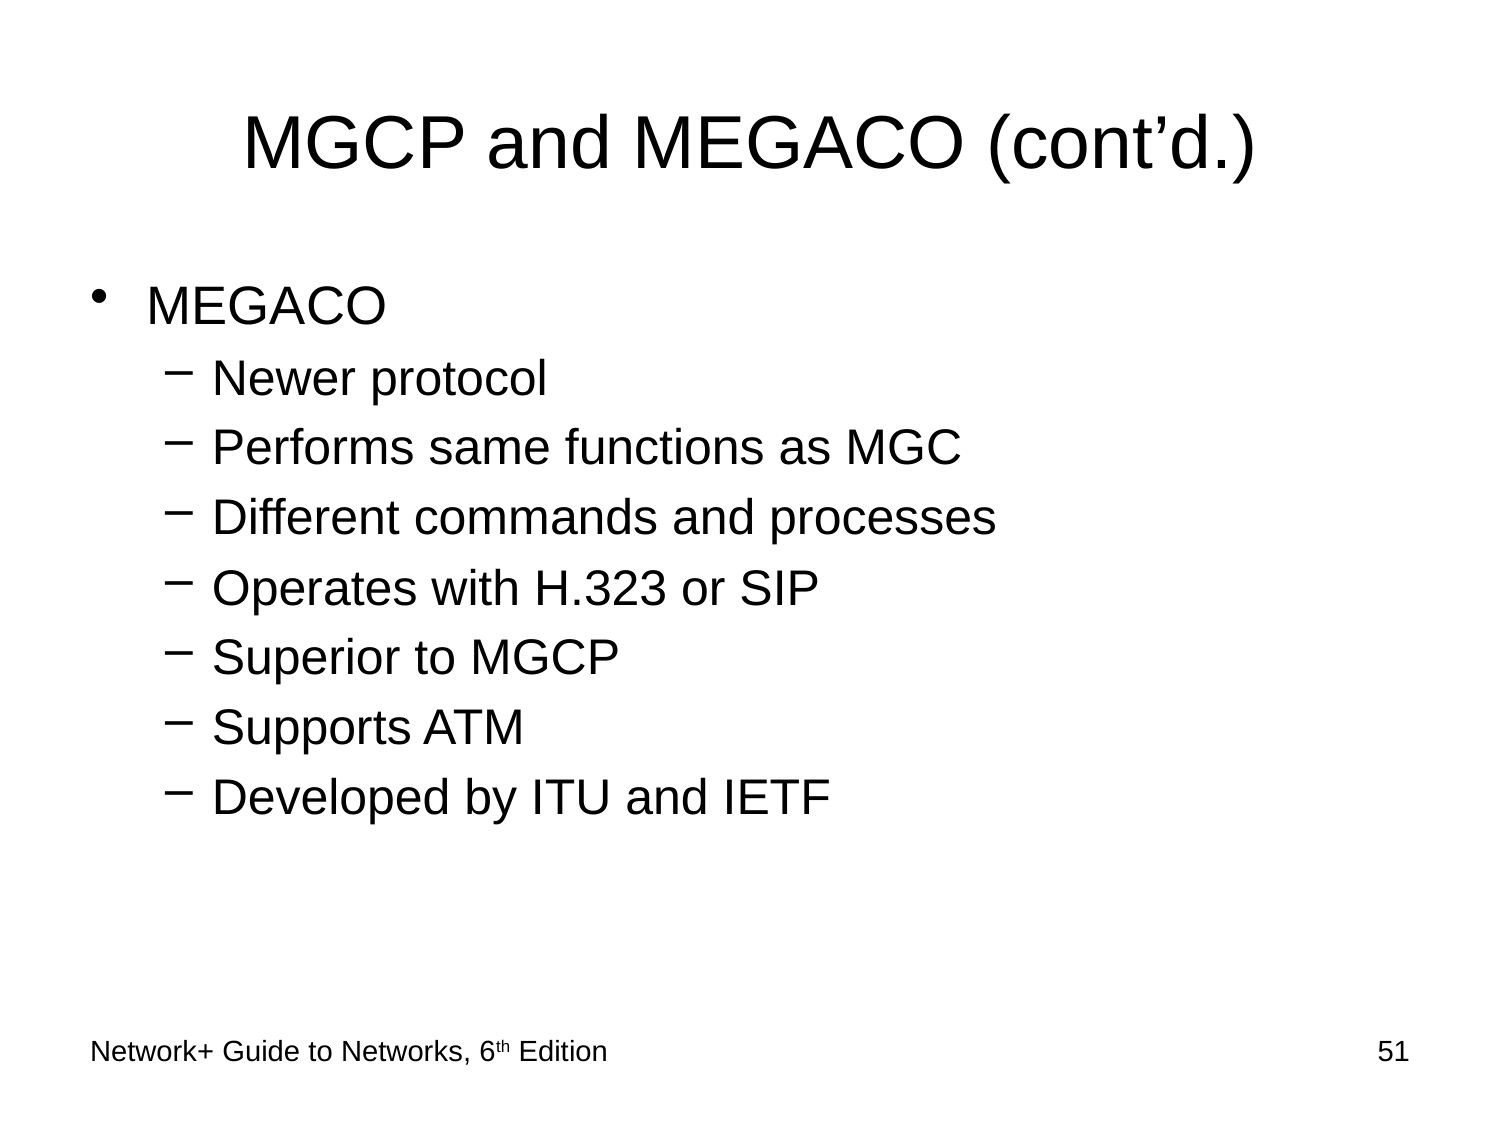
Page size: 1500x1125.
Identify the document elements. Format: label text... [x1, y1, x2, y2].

footer Network+ Guide to Networks, 6th Edition [74, 1024, 988, 1103]
list MEGACO Newer protocol Performs same functions as MGC Different commands and processes Operates with H.323 or SIP Superior to MGCP Supports ATM Developed by ITU and IETF [75, 262, 1425, 1005]
title MGCP and MEGACO (cont’d.) [75, 45, 1425, 233]
slide_number 51 [1074, 1024, 1426, 1103]
